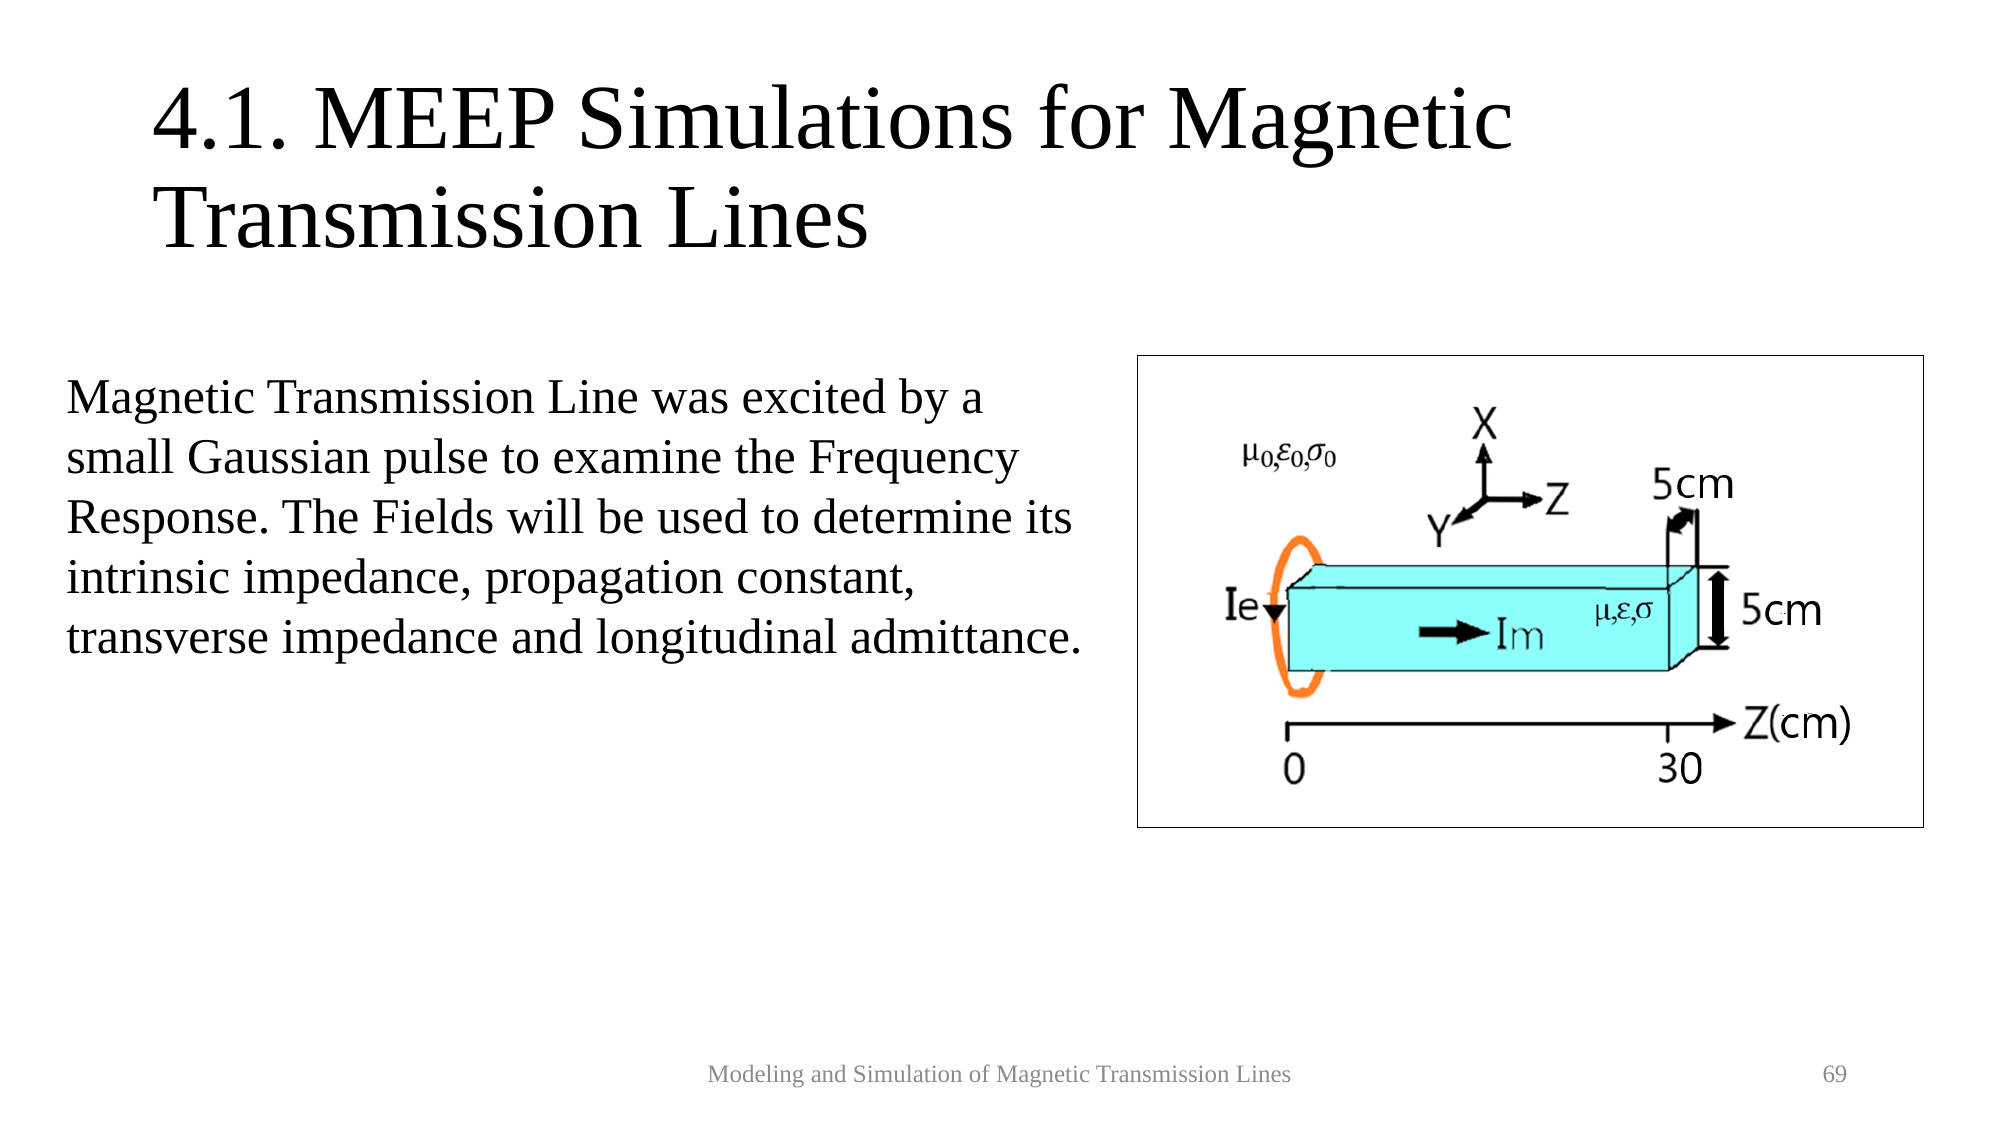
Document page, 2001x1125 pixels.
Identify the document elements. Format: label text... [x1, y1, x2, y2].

footer Modeling and Simulation of Magnetic Transmission Lines [662, 1042, 1338, 1103]
title 4.1. MEEP Simulations for Magnetic Transmission Lines [137, 59, 1863, 278]
slide_number 69 [1412, 1042, 1863, 1103]
picture [1137, 355, 1924, 828]
